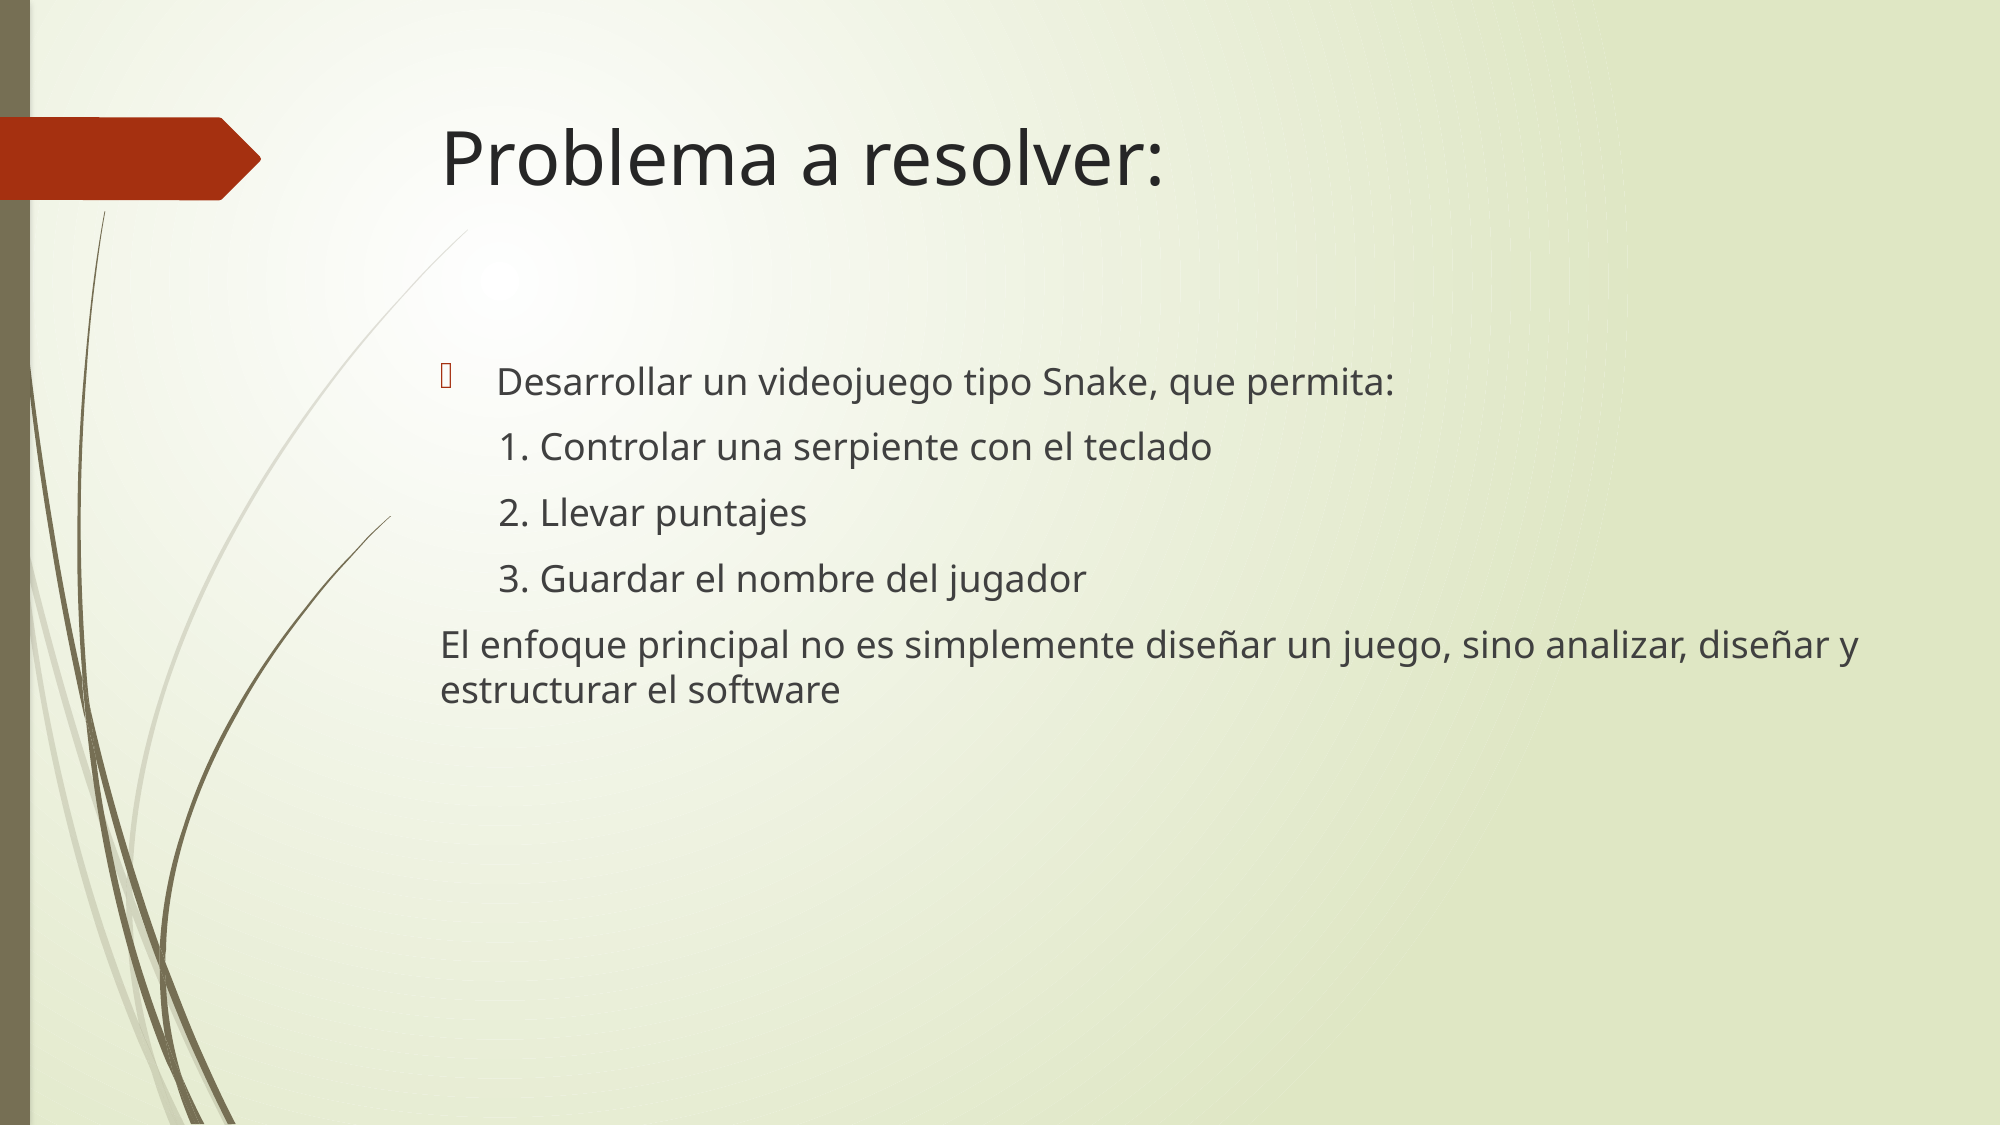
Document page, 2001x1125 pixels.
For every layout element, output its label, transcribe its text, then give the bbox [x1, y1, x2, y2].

title Problema a resolver: [425, 102, 1888, 313]
list Desarrollar un videojuego tipo Snake, que permita: 1. Controlar una serpiente con el teclado 2. Llevar puntajes 3. Guardar el nombre del jugador El enfoque principal no es simplemente diseñar un juego, sino analizar, diseñar y estructurar el software [424, 350, 1888, 970]
